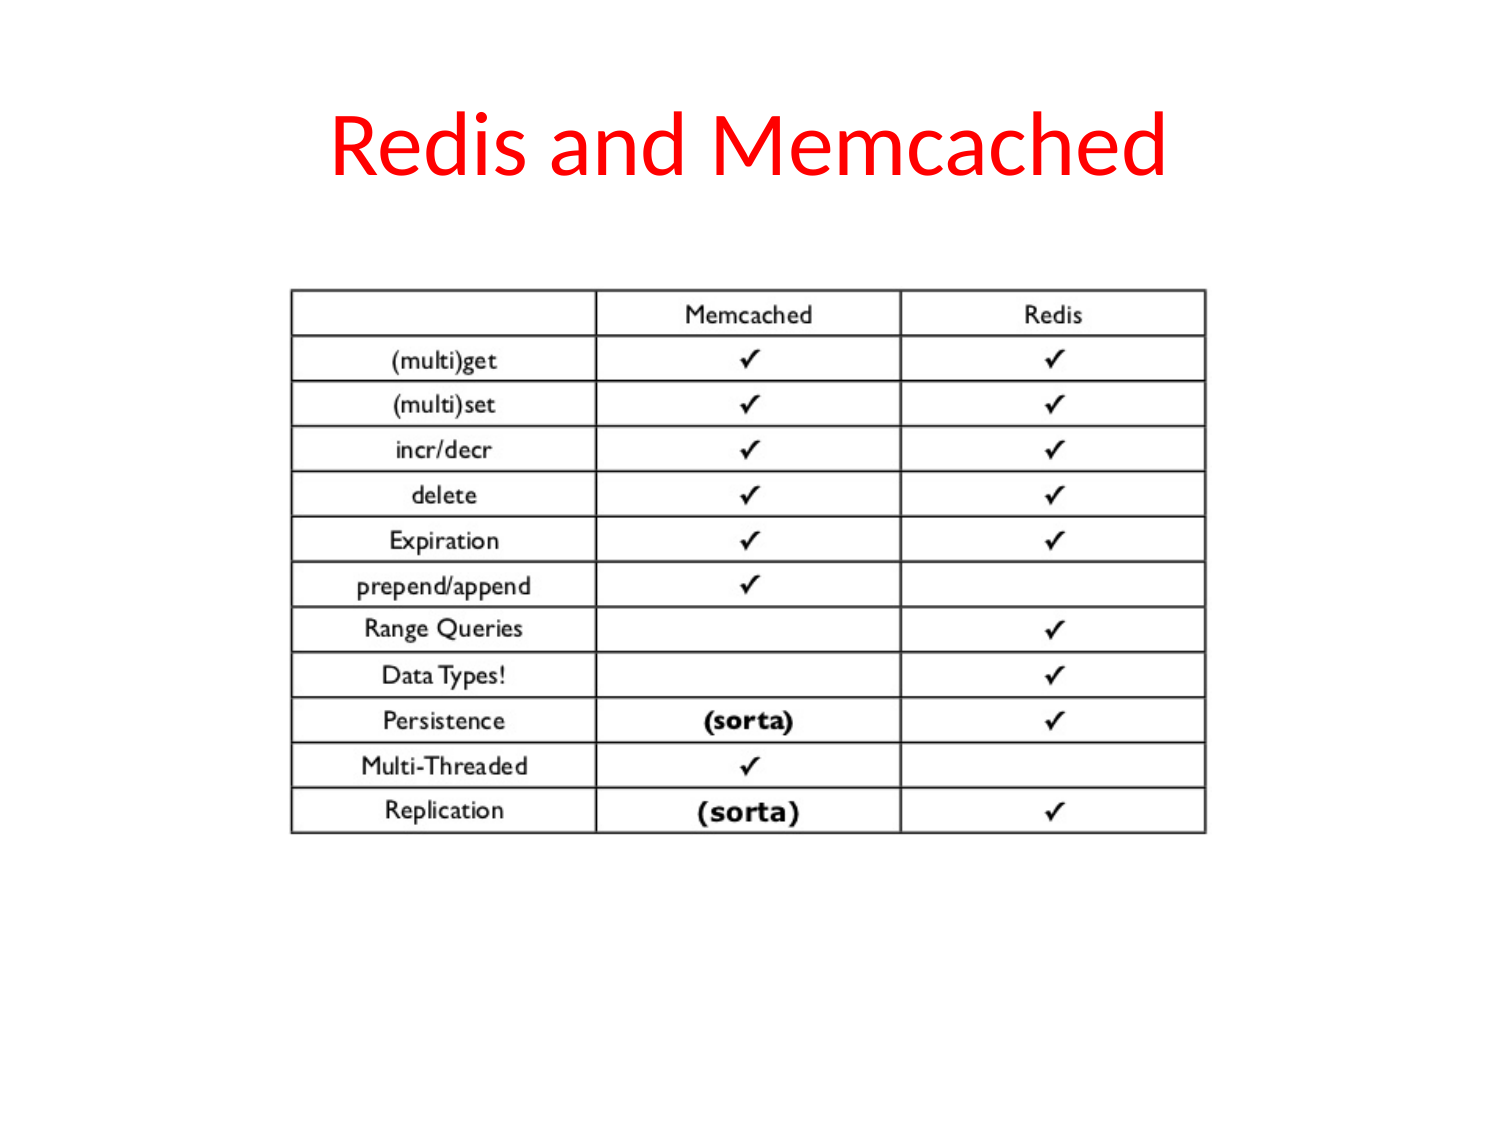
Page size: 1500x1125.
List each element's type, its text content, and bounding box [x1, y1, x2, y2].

title Redis and Memcached [75, 45, 1425, 233]
picture [288, 286, 1212, 839]
